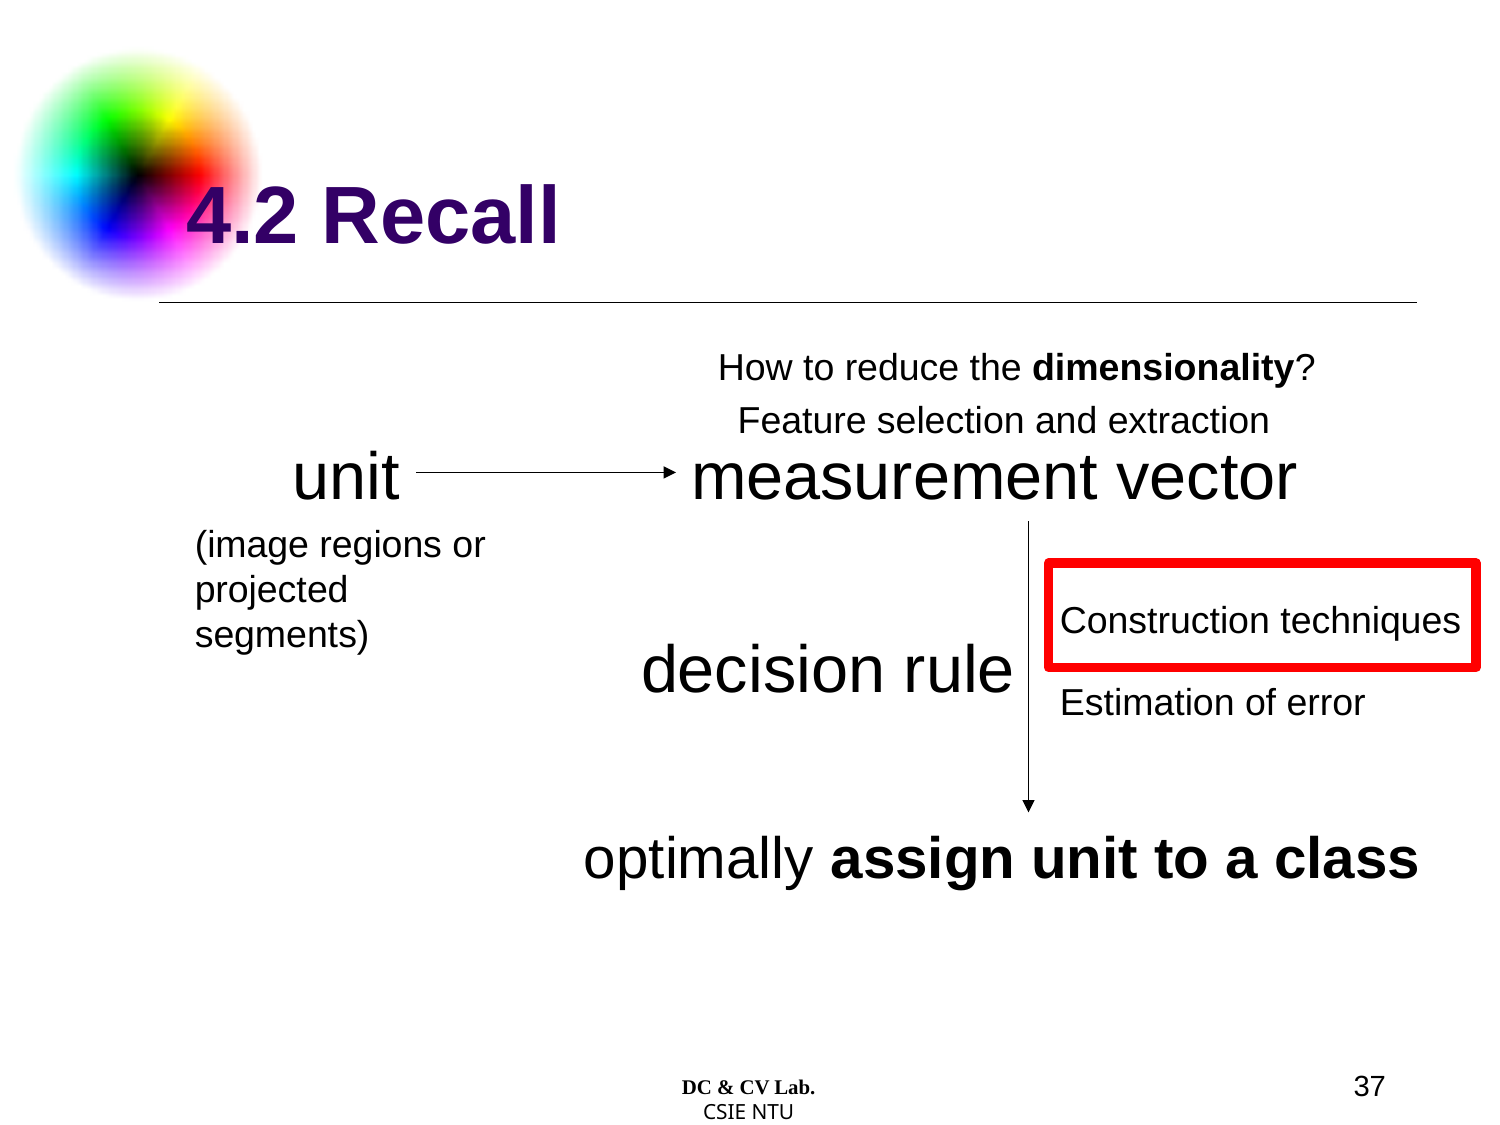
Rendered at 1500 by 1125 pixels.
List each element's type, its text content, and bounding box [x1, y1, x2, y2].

text_box unit [277, 424, 417, 512]
text_box ‹#› [1338, 1059, 1500, 1120]
text_box decision rule [1033, 618, 1045, 714]
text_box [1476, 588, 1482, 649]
text_box Estimation of error [1044, 670, 1385, 731]
title 4.2 Recall [171, 54, 1500, 268]
text_box measurement vector [676, 424, 1397, 520]
text_box decision rule [626, 618, 1024, 714]
picture [0, 42, 272, 318]
text_box optimally assign unit to a class [568, 812, 1446, 898]
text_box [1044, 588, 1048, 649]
text_box How to reduce the dimensionality? [702, 335, 1337, 396]
footer DC & CV Lab. CSIE NTU [511, 1066, 987, 1125]
text_box (image regions or projected segments) [179, 512, 546, 663]
text_box [1048, 562, 1476, 668]
text_box Feature selection and extraction [722, 388, 1292, 449]
